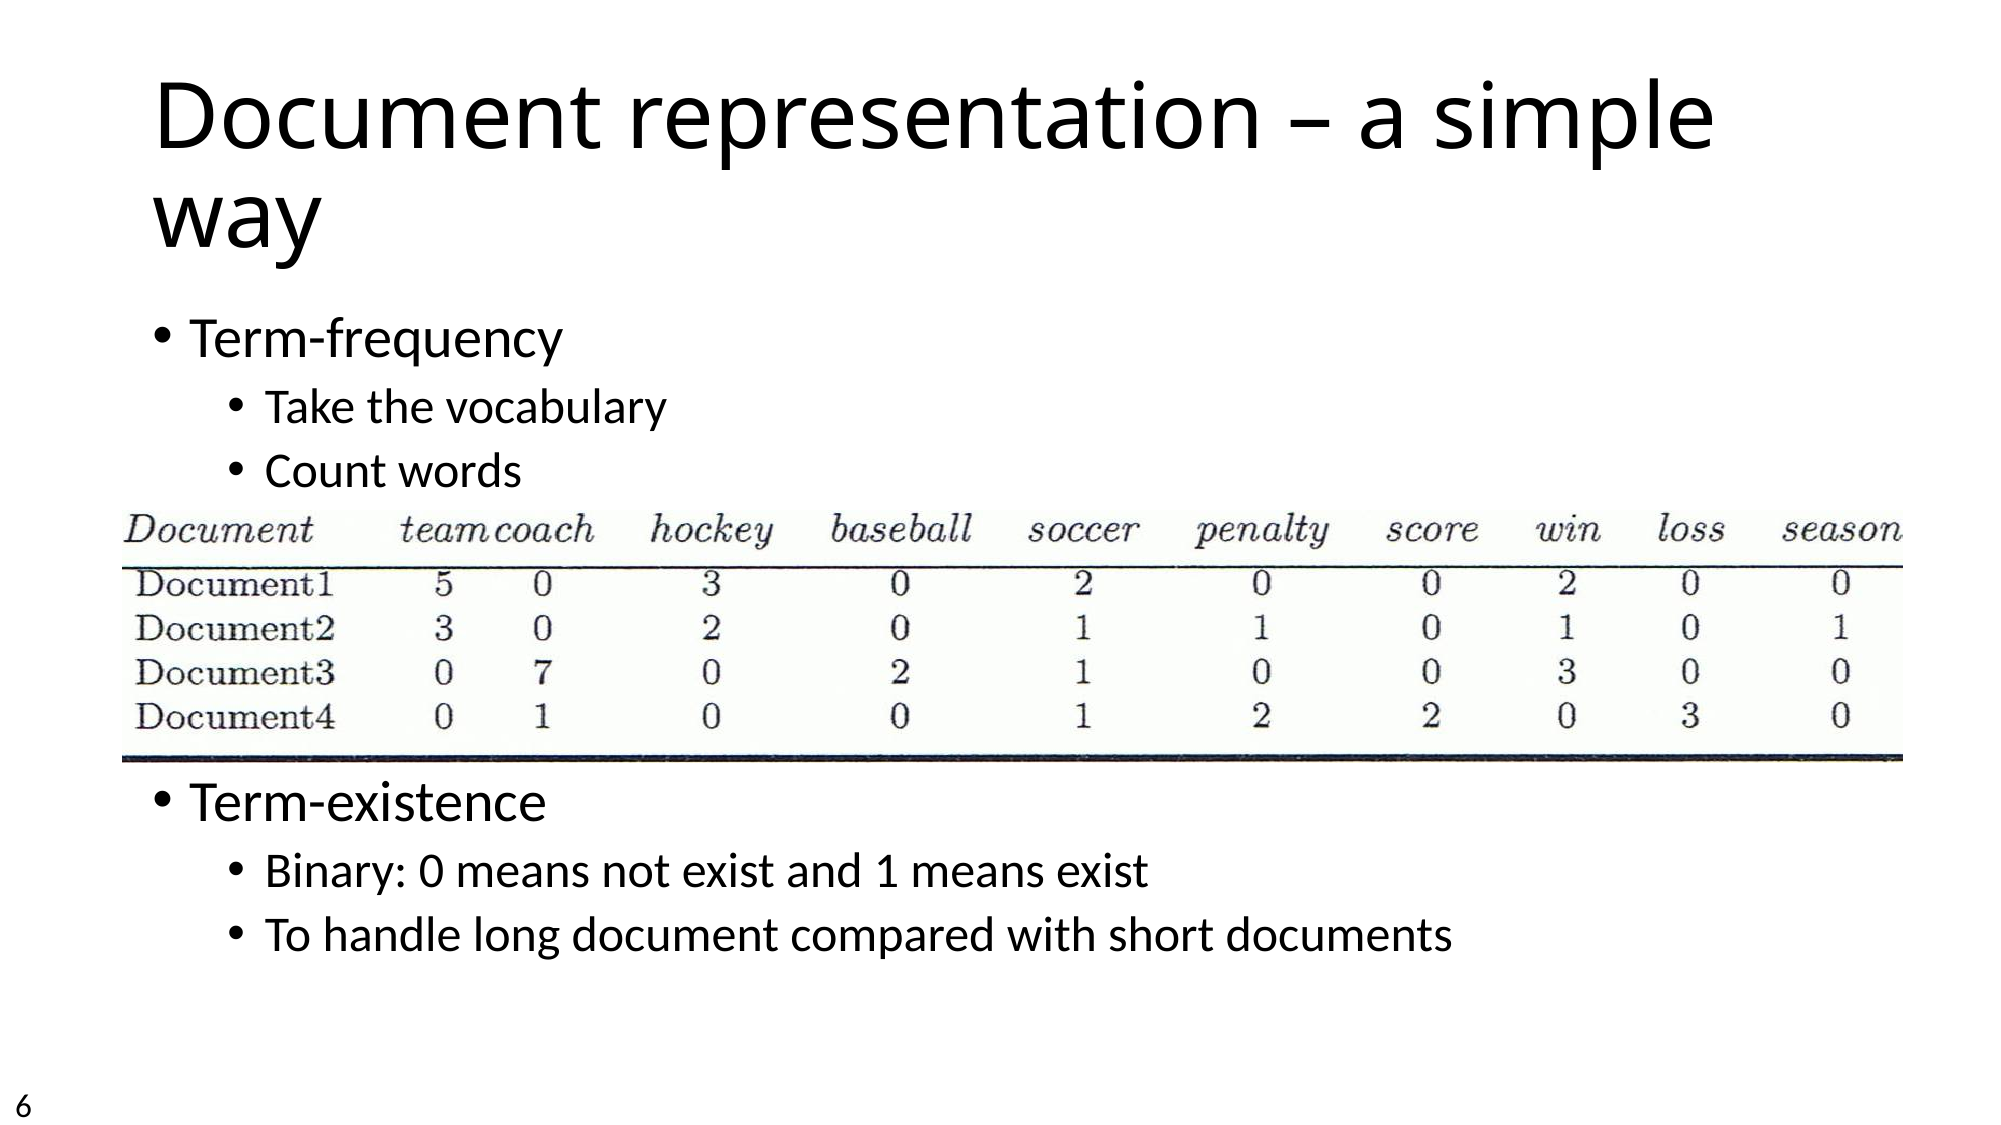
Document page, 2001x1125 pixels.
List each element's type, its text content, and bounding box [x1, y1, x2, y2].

list Term-frequency Take the vocabulary Count words Term-existence Binary: 0 means not exist and 1 means exist To handle long document compared with short documents [137, 763, 1863, 1014]
list Term-frequency Take the vocabulary Count words Term-existence Binary: 0 means not exist and 1 means exist To handle long document compared with short documents [137, 299, 1863, 510]
title Document representation – a simple way [137, 59, 1863, 278]
picture [122, 510, 1903, 763]
